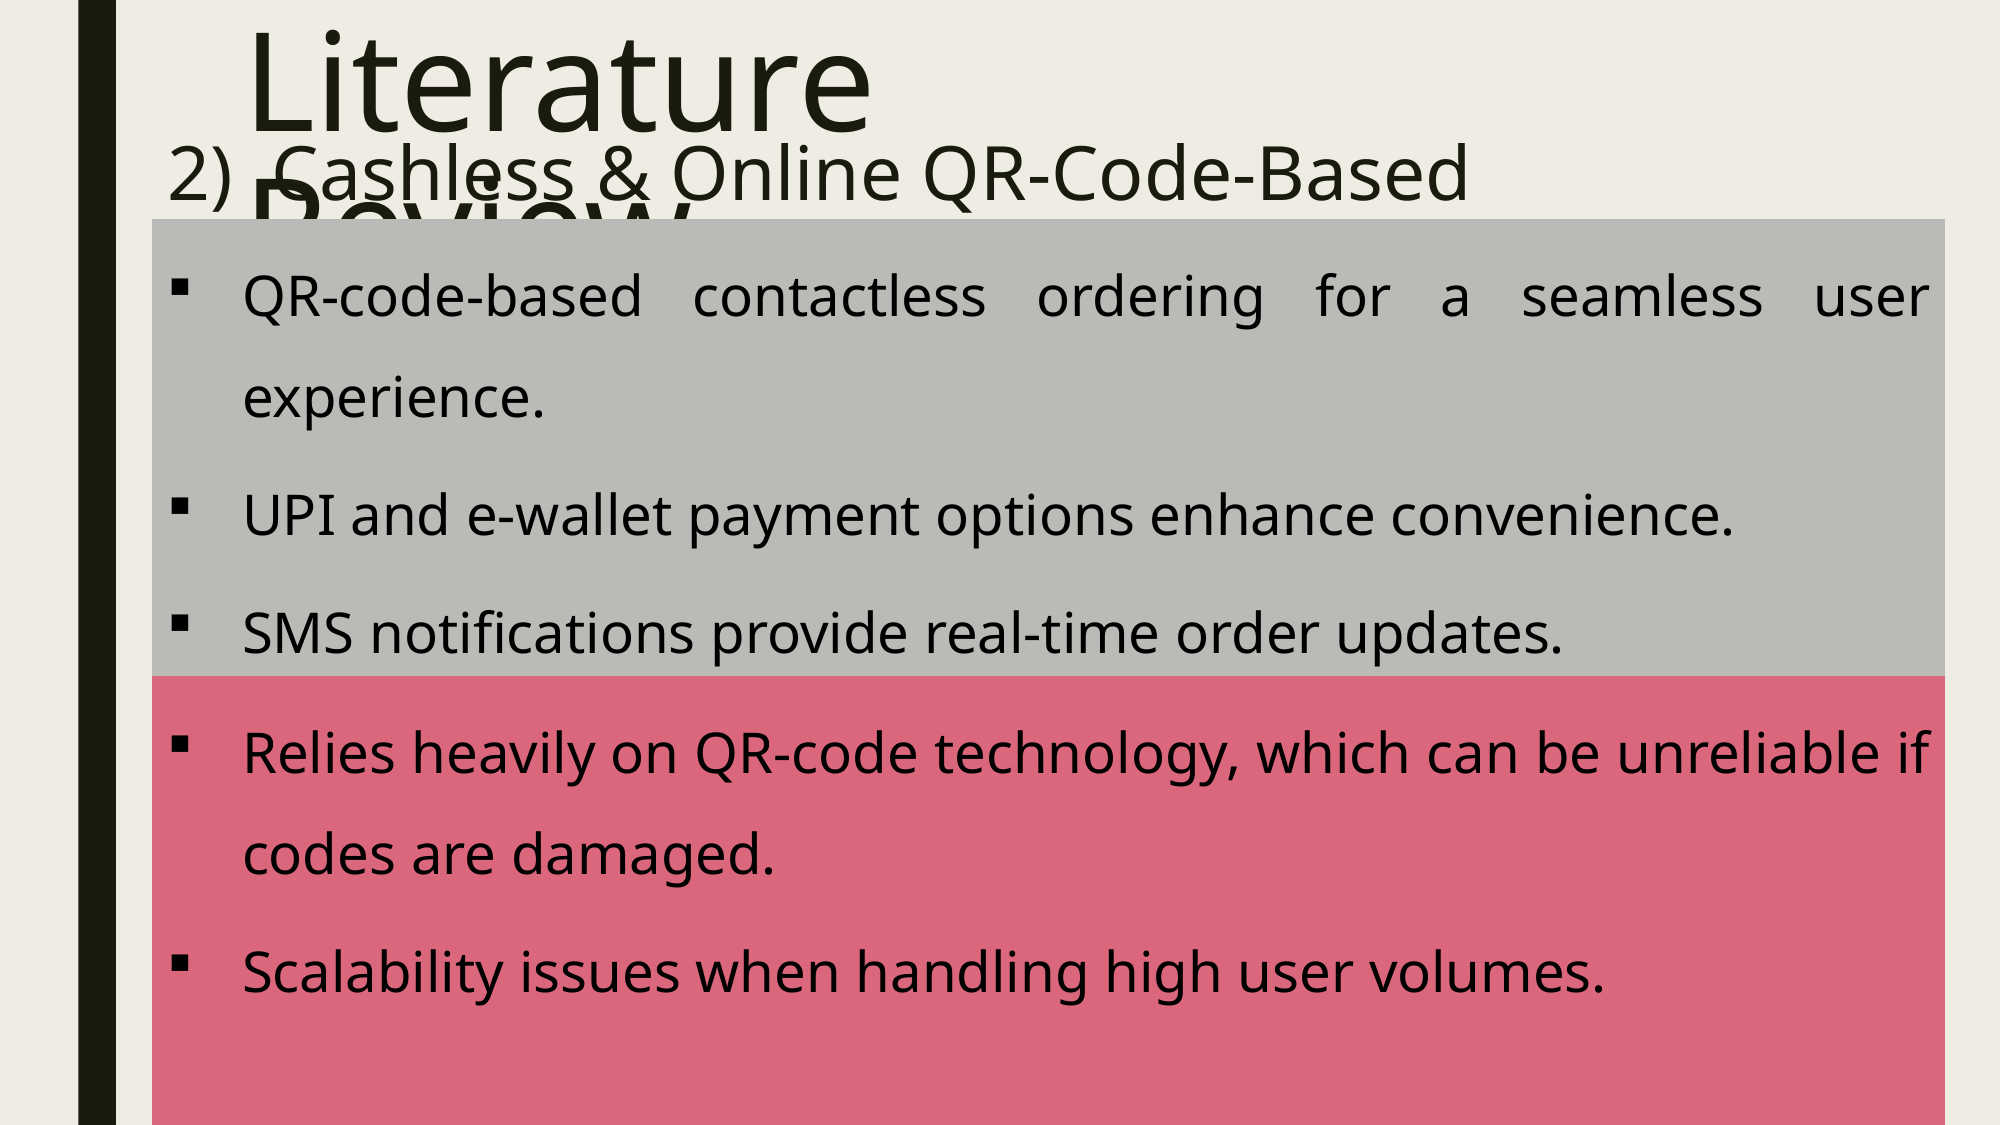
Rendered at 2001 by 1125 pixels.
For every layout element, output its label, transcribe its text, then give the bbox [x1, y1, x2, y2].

text_box QR-code-based contactless ordering for a seamless user experience. UPI and e-wallet payment options enhance convenience. SMS notifications provide real-time order updates. [152, 218, 1946, 675]
text_box Relies heavily on QR-code technology, which can be unreliable if codes are damaged. Scalability issues when handling high user volumes. [152, 675, 1946, 1125]
list 2) Cashless & Online QR-Code-Based Canteen System [152, 125, 1728, 218]
title Literature Review [228, 6, 1089, 125]
